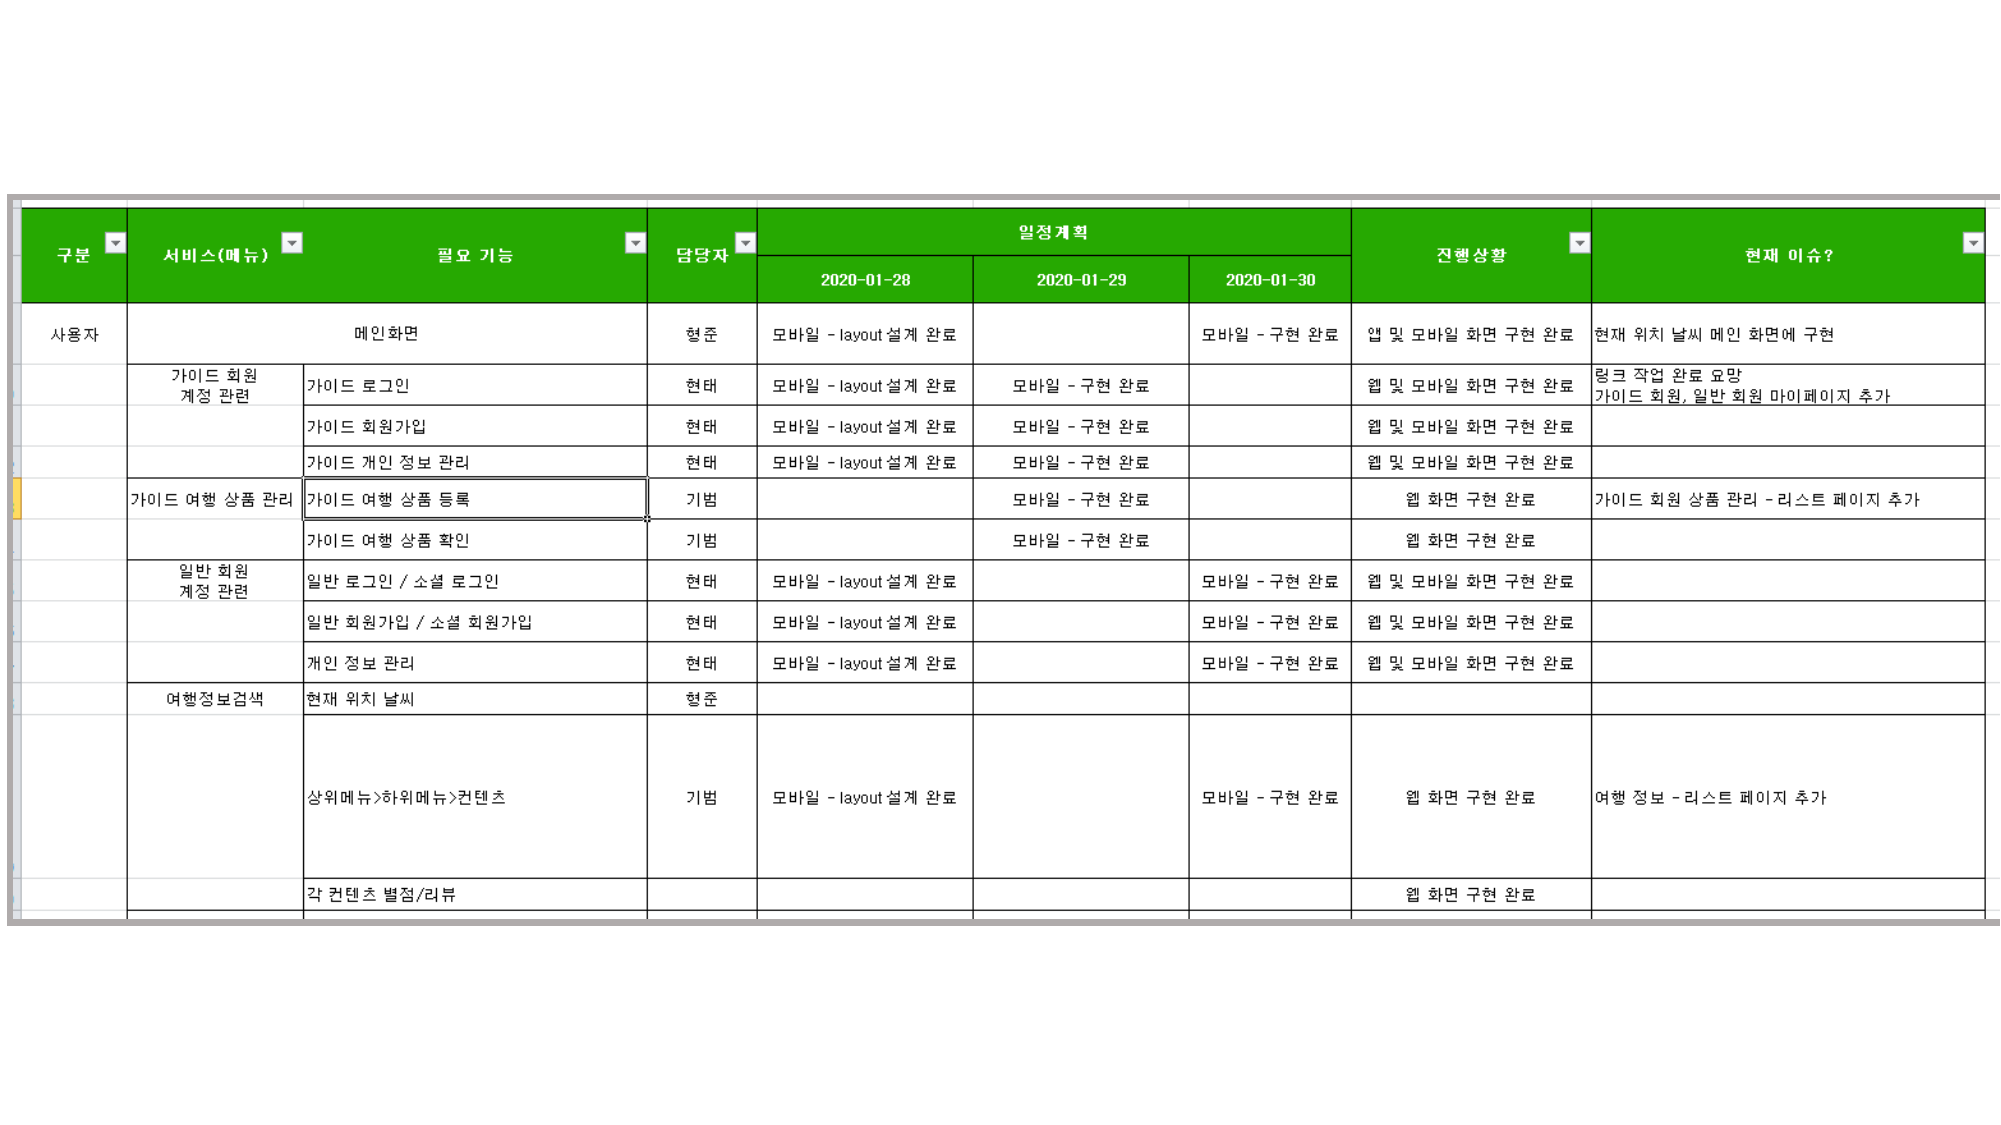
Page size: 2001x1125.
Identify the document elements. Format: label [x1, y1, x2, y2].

picture [13, 199, 2000, 920]
